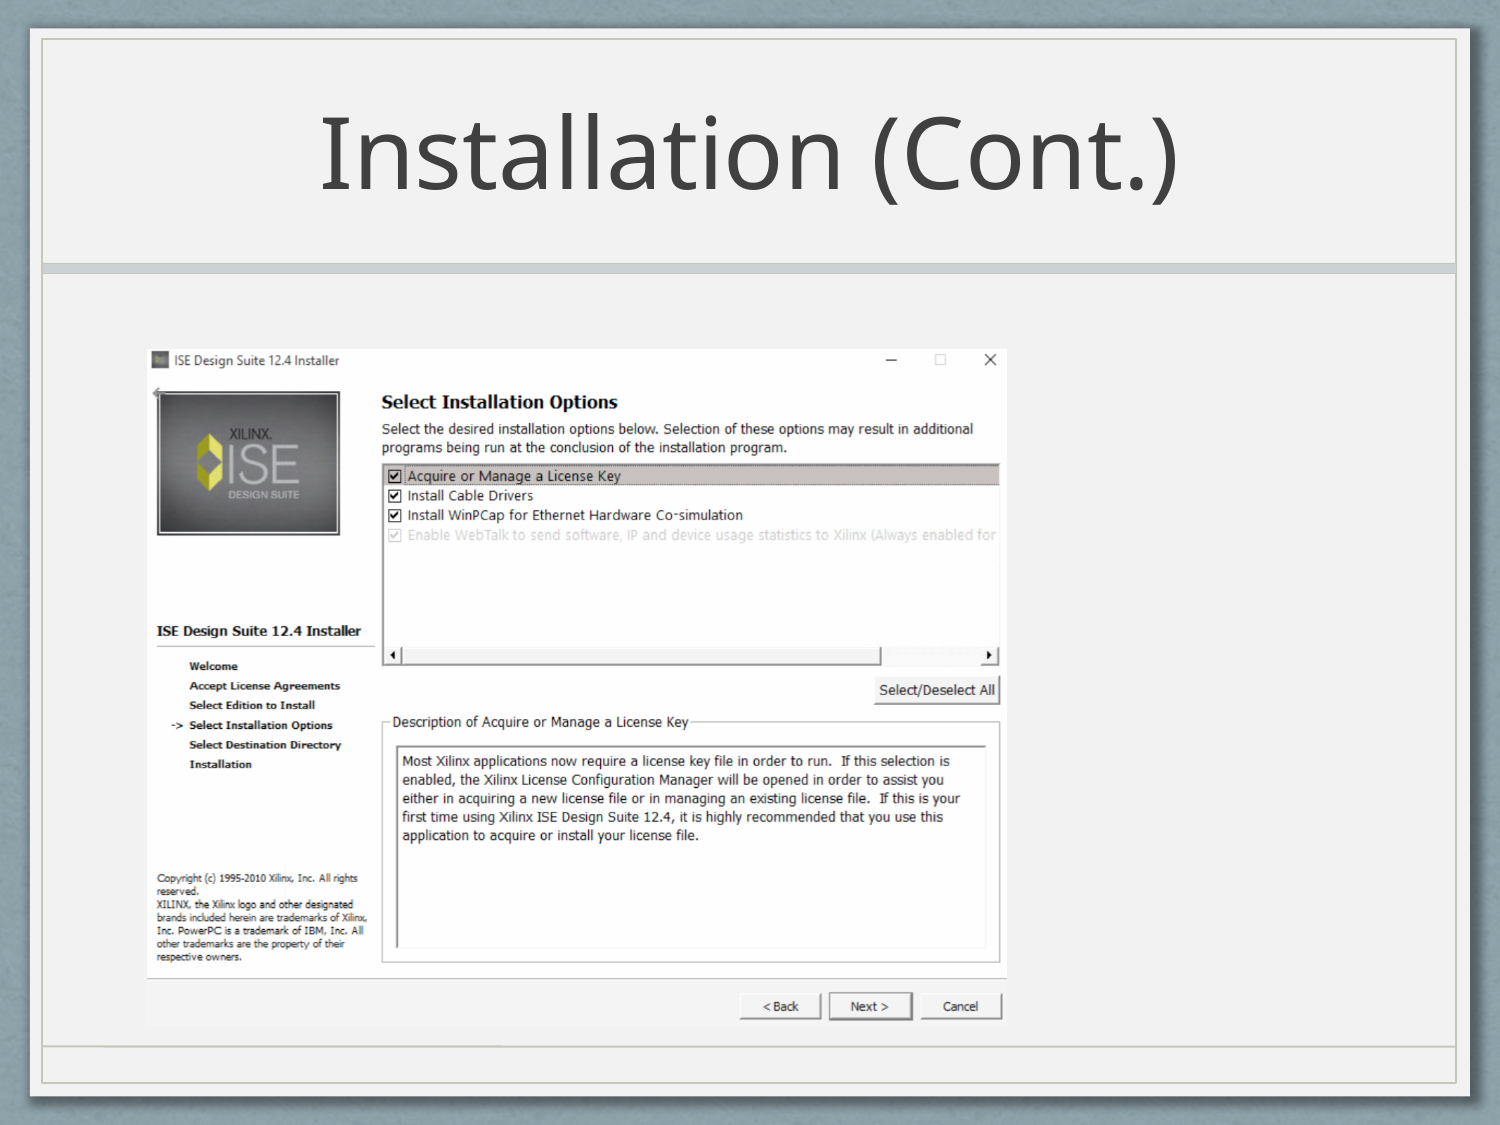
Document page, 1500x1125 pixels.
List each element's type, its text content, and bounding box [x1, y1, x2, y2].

title Installation (Cont.) [147, 40, 1353, 260]
picture [147, 349, 1008, 1027]
